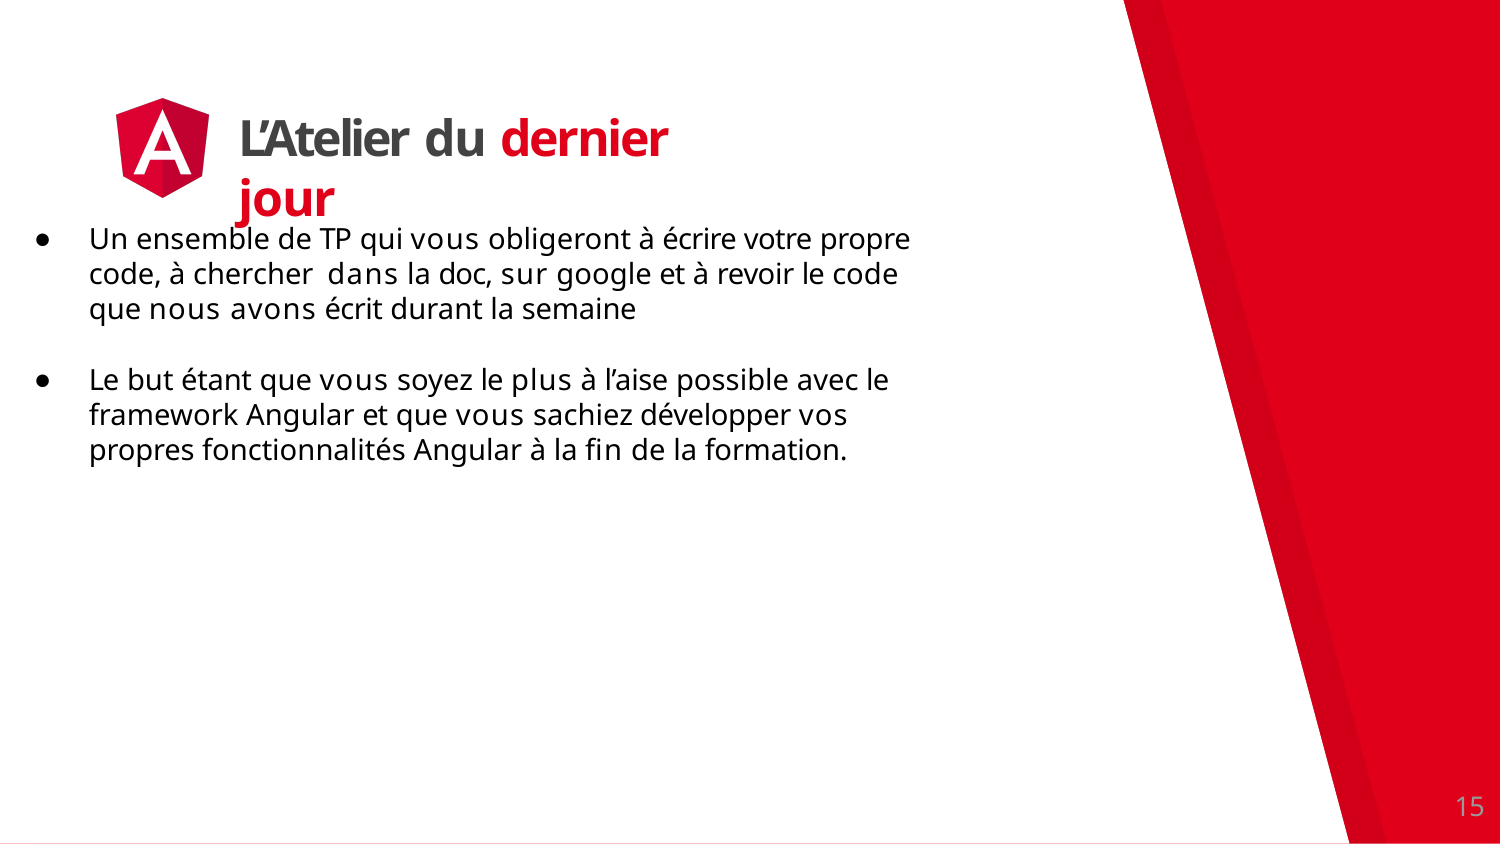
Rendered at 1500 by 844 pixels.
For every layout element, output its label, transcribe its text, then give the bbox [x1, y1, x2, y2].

title L’Atelier du dernier jour [236, 104, 760, 218]
text_box Un ensemble de TP qui vous obligeront à écrire votre propre code, à chercher dans la doc, sur google et à revoir le code que nous avons écrit durant la semaine Le but étant que vous soyez le plus à l’aise possible avec le framework Angular et que vous sachiez développer vos propres fonctionnalités Angular à la ﬁn de la formation. [31, 218, 953, 467]
slide_number 10 [1431, 794, 1488, 844]
picture [100, 83, 226, 208]
